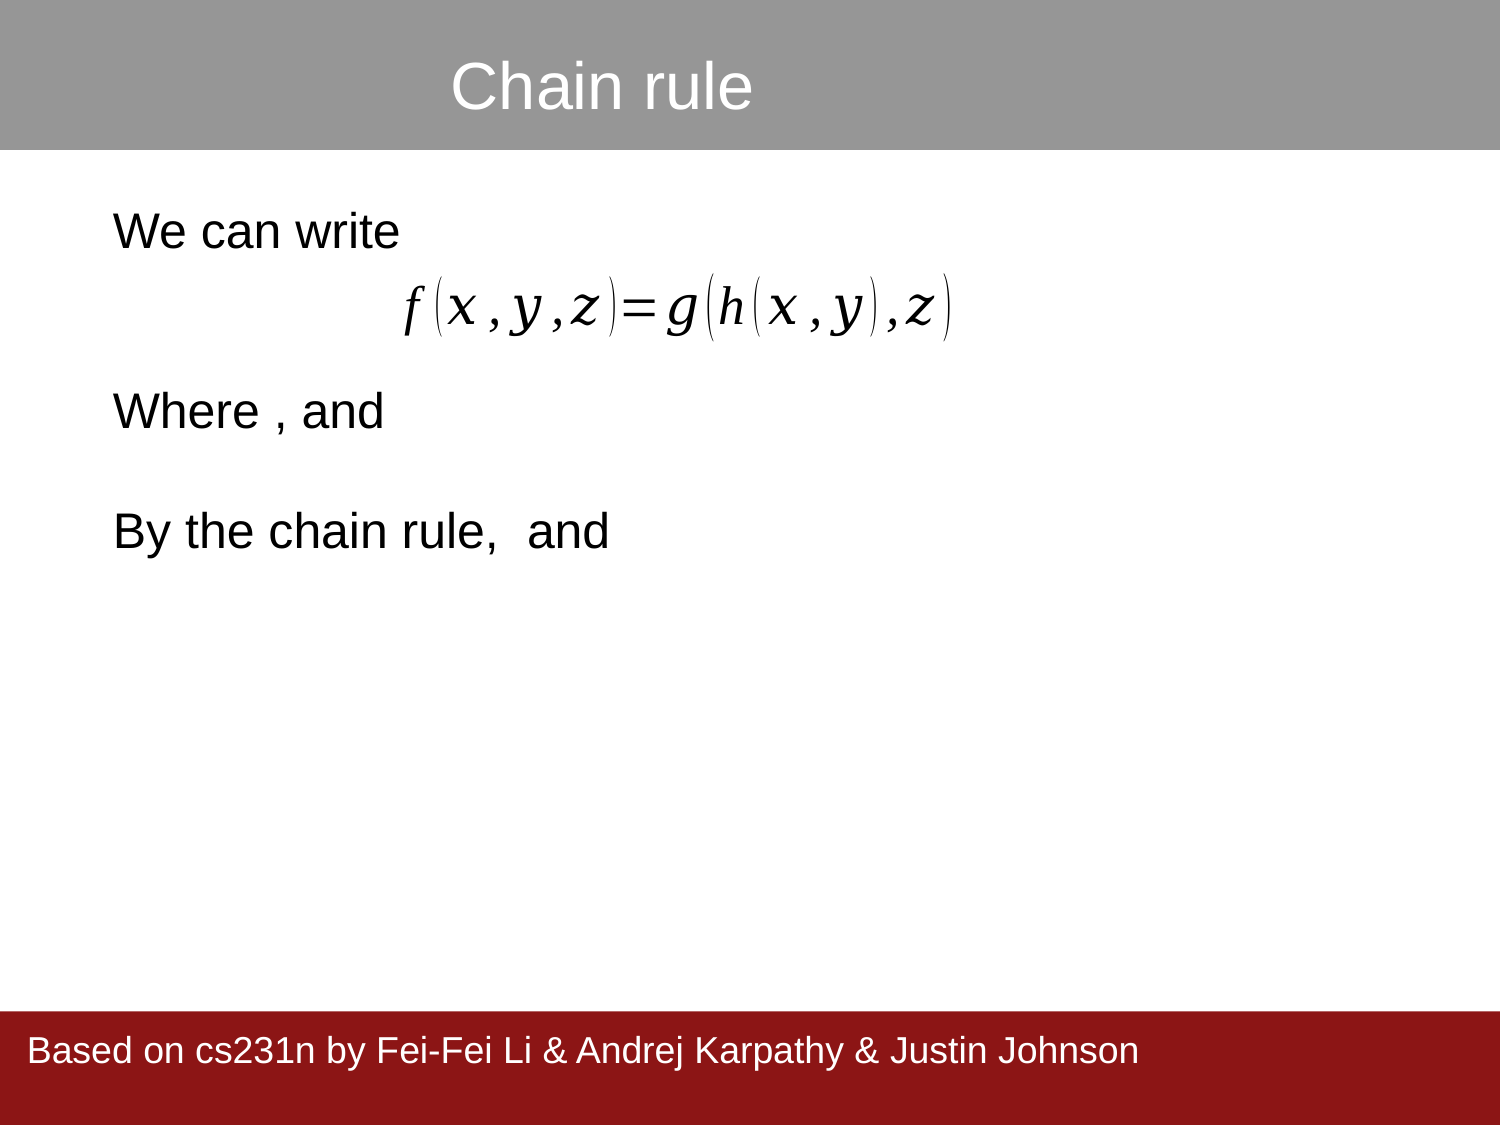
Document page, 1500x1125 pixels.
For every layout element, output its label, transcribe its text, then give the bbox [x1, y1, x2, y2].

text_box Chain rule [435, 27, 1165, 201]
